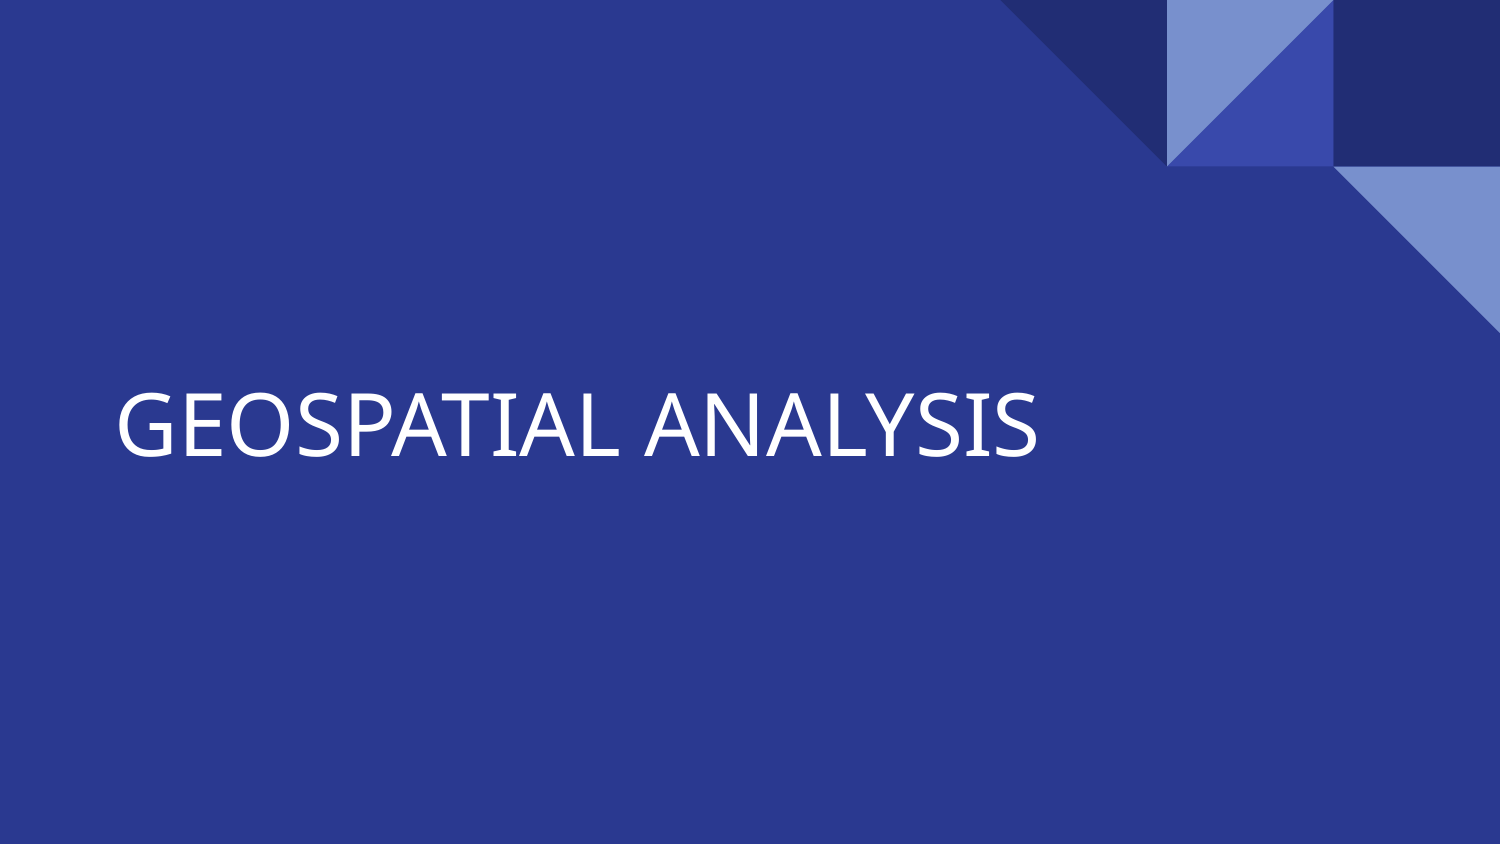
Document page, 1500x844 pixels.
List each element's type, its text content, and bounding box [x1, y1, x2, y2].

title GEOSPATIAL ANALYSIS [99, 292, 1449, 551]
